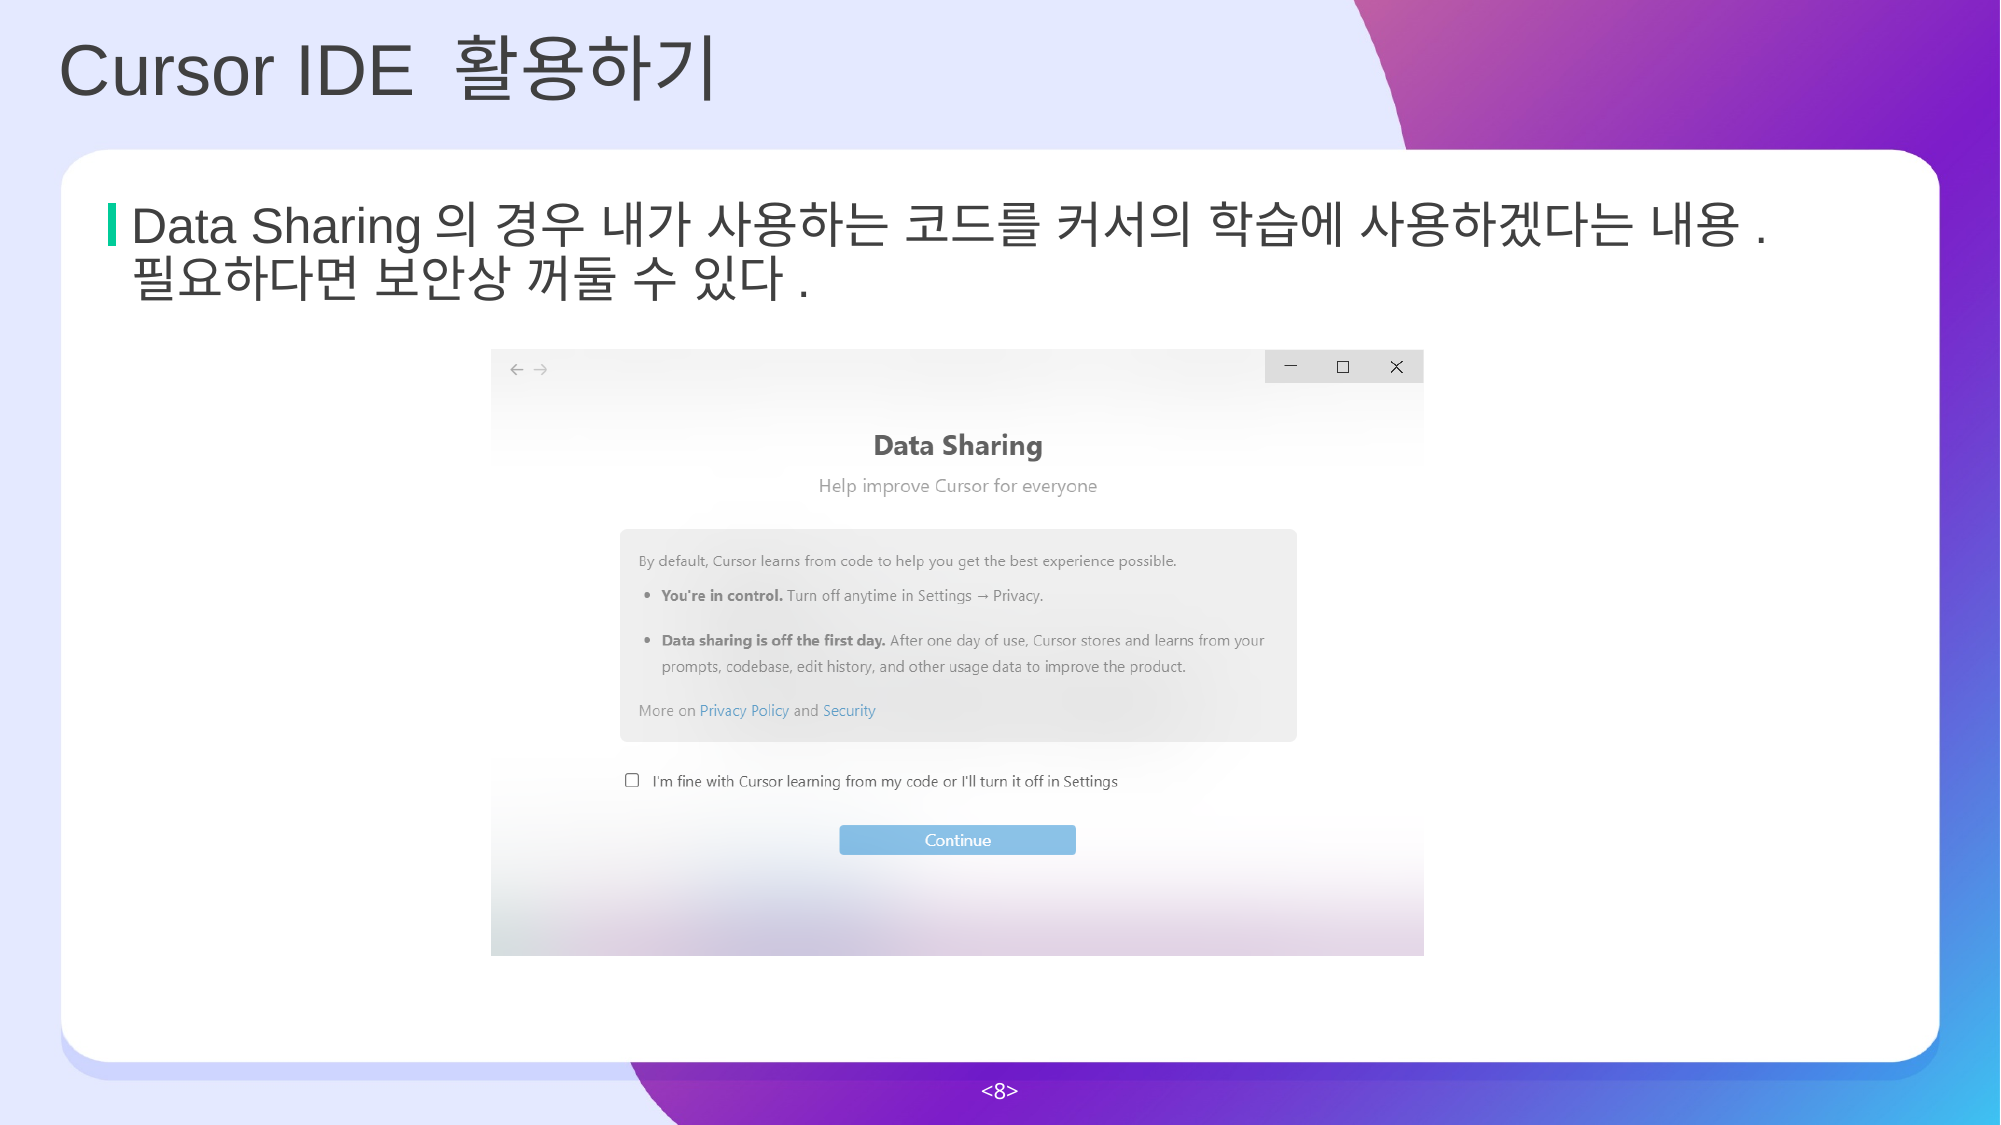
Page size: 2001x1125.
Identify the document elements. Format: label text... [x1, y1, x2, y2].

picture [0, 0, 2000, 1125]
text_box Cursor IDE 활용하기 [38, 23, 1764, 241]
text_box Data Sharing의 경우 내가 사용하는 코드를 커서의 학습에 사용하겠다는 내용. 필요하다면 보안상 꺼둘 수 있다. [87, 189, 1914, 1036]
